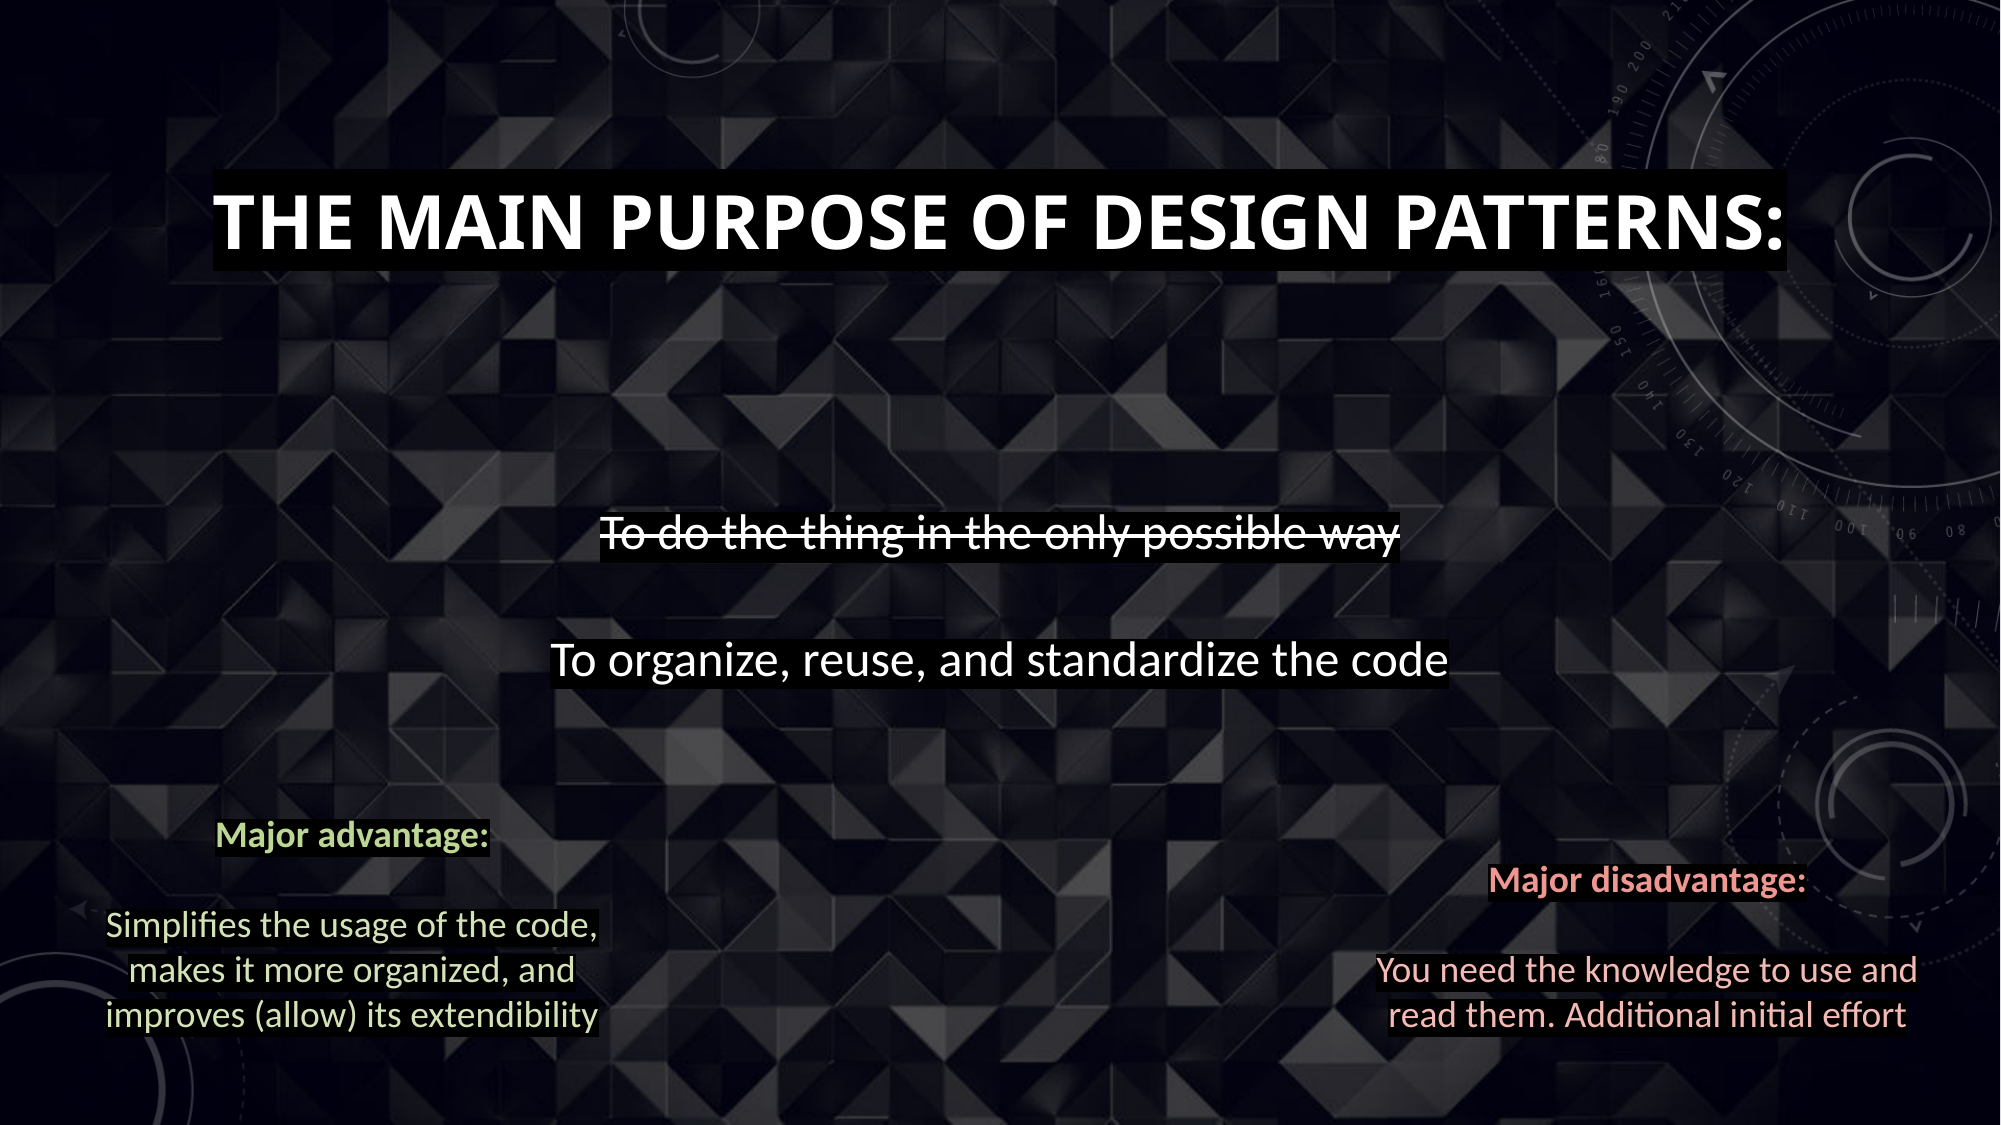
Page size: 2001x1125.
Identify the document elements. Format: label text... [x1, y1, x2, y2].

list To do the thing in the only possible way To organize, reuse, and standardize the code [169, 351, 1831, 836]
text_box Major advantage: Simplifies the usage of the code, makes it more organized, and improves (allow) its extendibility [38, 802, 667, 1042]
text_box Major disadvantage: You need the knowledge to use and read them. Additional initial effort [1333, 847, 1962, 1043]
picture [0, 0, 2001, 1125]
title The main purpose of design patterns: [169, 99, 1831, 339]
